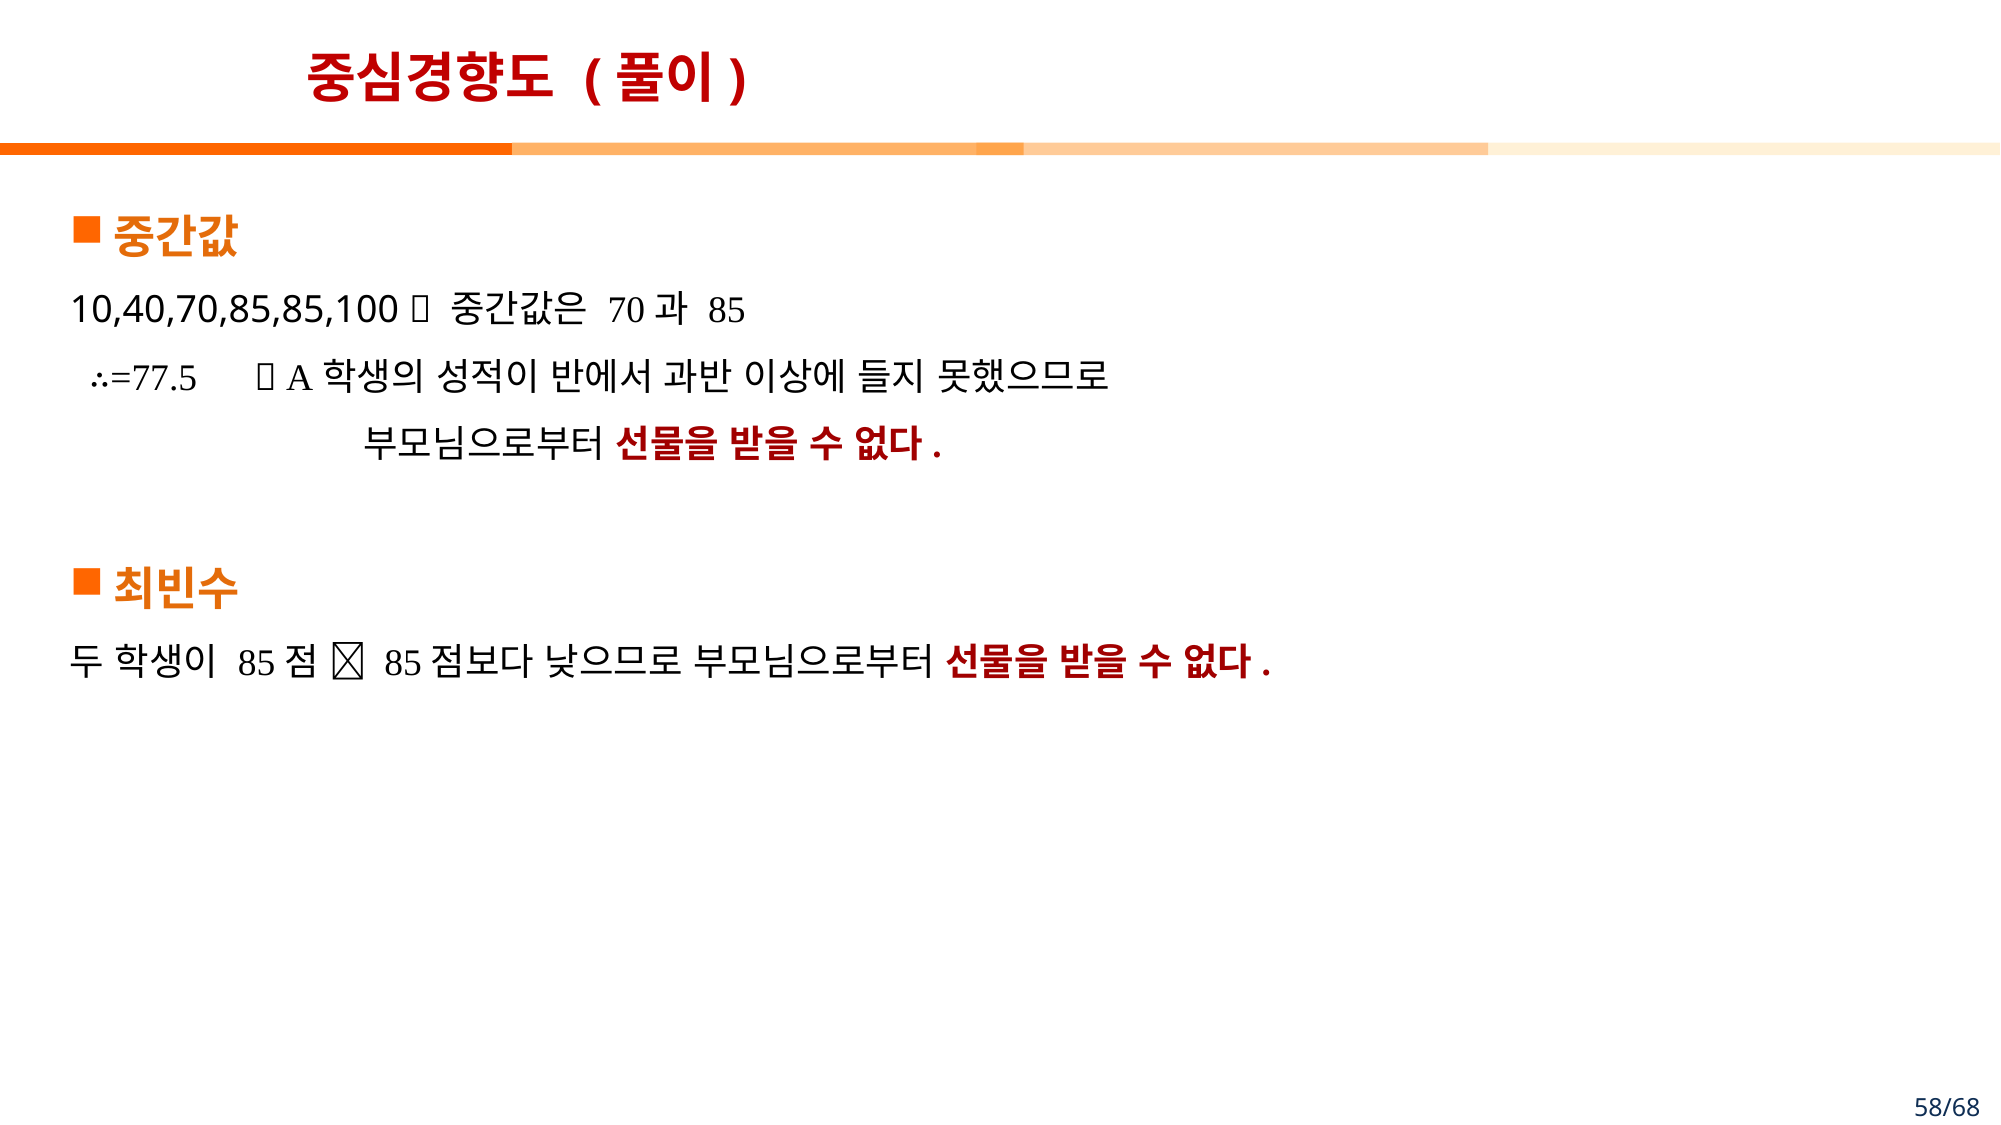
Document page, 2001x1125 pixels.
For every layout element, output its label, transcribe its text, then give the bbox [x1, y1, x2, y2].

title 중심경향도 (풀이) [291, 31, 1532, 122]
